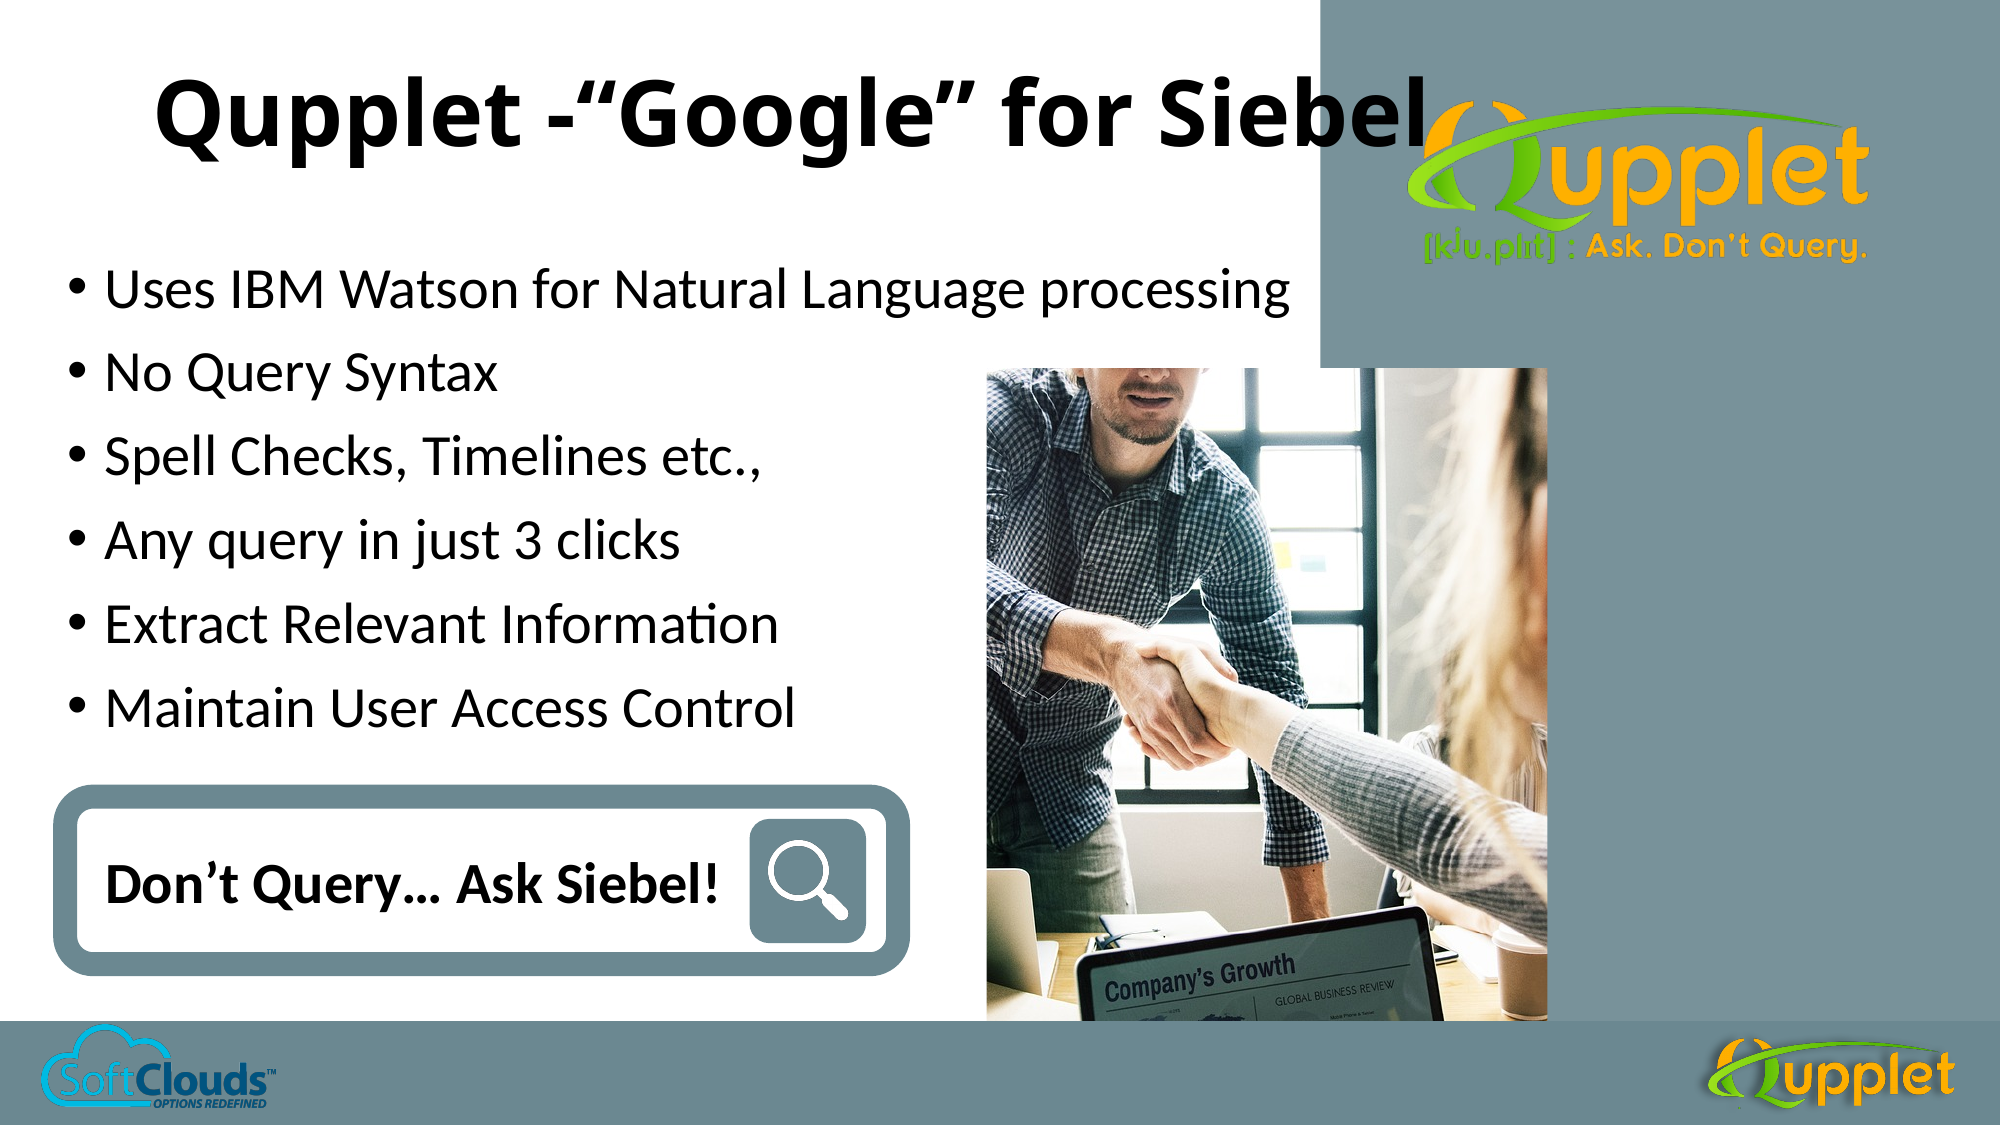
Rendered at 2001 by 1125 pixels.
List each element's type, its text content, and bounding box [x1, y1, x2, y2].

text_box [1319, 0, 2000, 1021]
text_box Qupplet -“Google” for Siebel [137, 59, 1358, 195]
picture [1358, 24, 1916, 334]
picture [759, 831, 857, 929]
picture [986, 368, 1548, 1021]
text_box Uses IBM Watson for Natural Language processing No Query Syntax Spell Checks, Timelines etc., Any query in just 3 clicks Extract Relevant Information Maintain User Access Control [52, 250, 1778, 965]
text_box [0, 1021, 2000, 1125]
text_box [65, 796, 899, 965]
